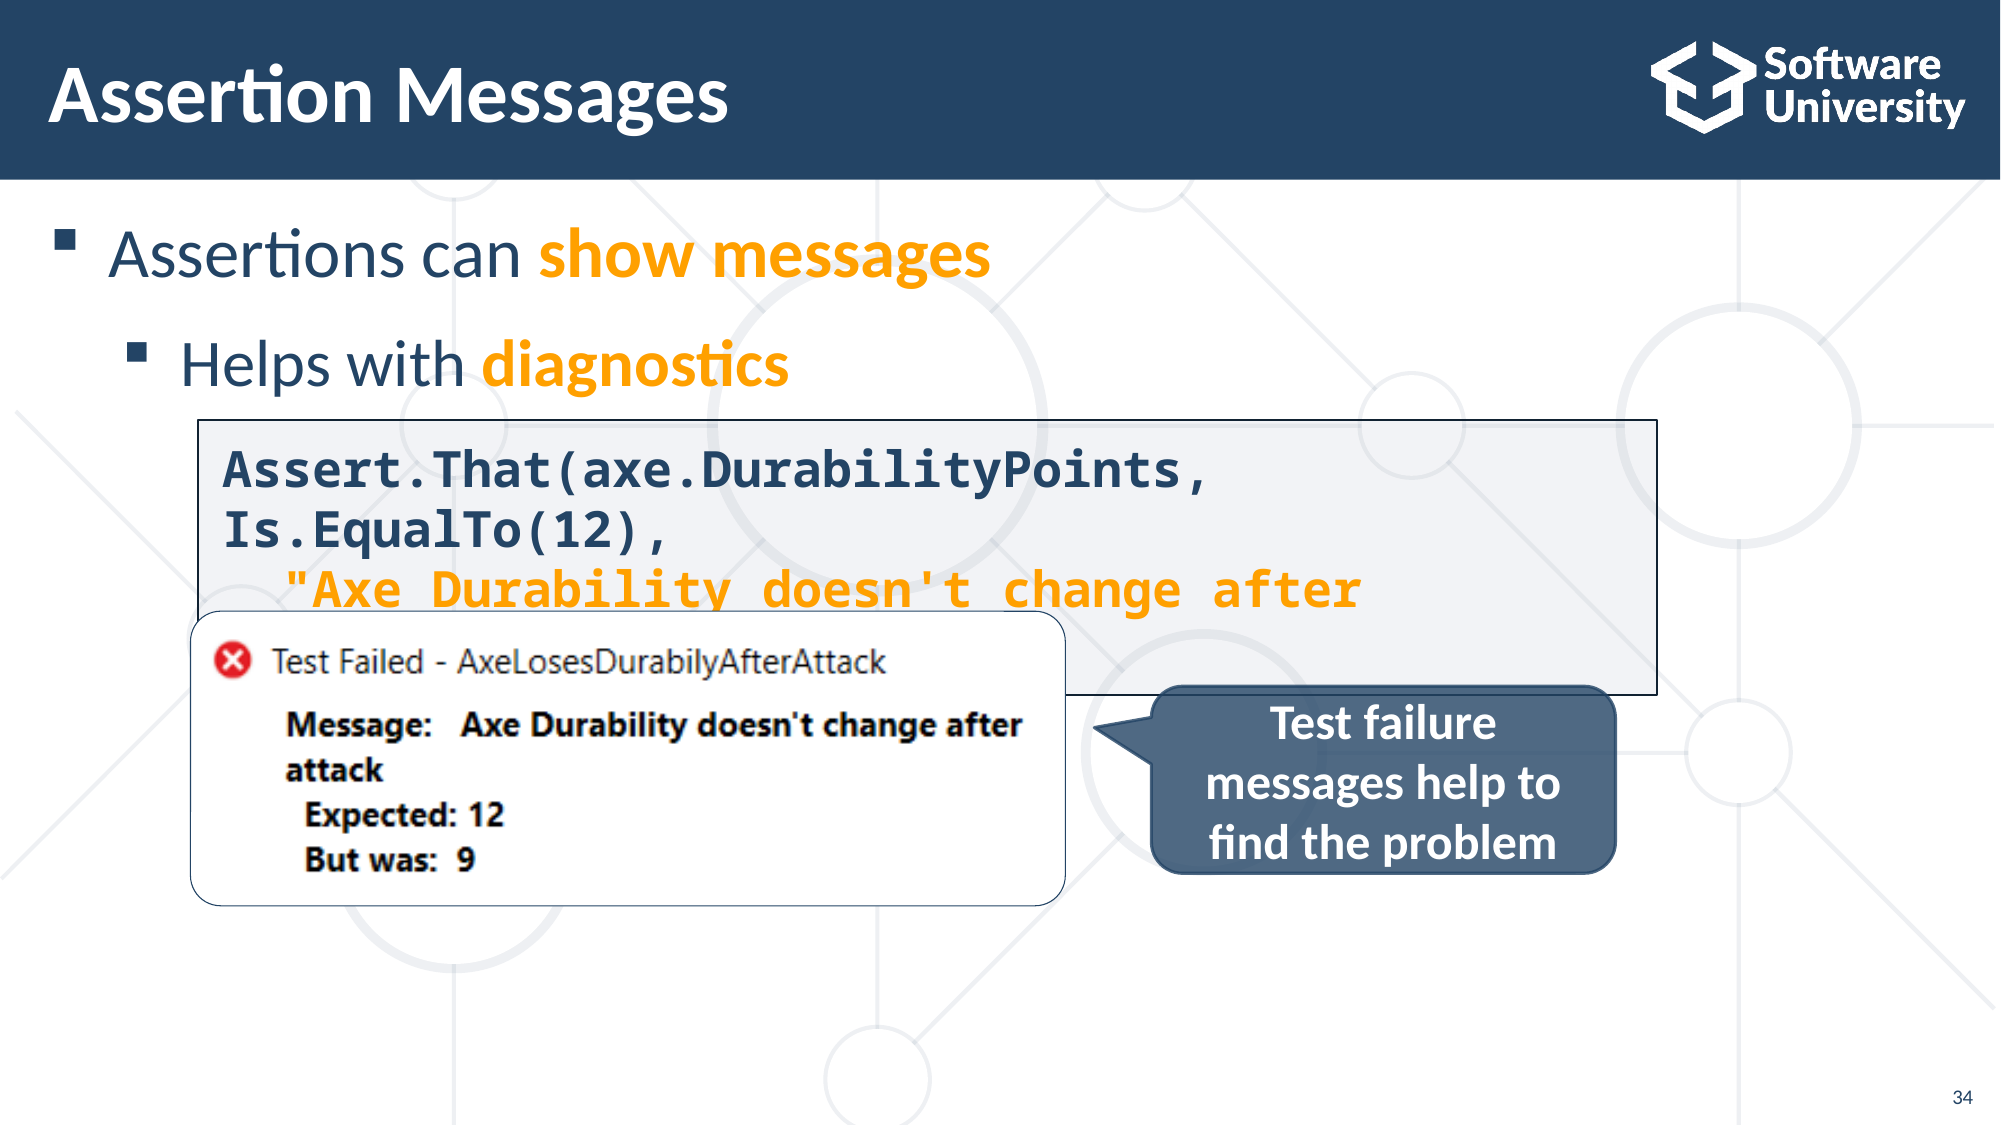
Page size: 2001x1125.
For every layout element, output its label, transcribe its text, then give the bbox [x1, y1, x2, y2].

picture [1651, 41, 1966, 134]
list Assertions can show messages Helps with diagnostics [31, 196, 1970, 1104]
picture [190, 610, 1066, 906]
slide_number 34 [1927, 1067, 1989, 1117]
title Assertion Messages [31, 16, 1625, 162]
text_box Assert.That(axe.DurabilityPoints, Is.EqualTo(12), "Axe Durability doesn't change after attack"); [198, 419, 1657, 695]
text_box Test failure messages help to find the problem [1092, 684, 1618, 876]
